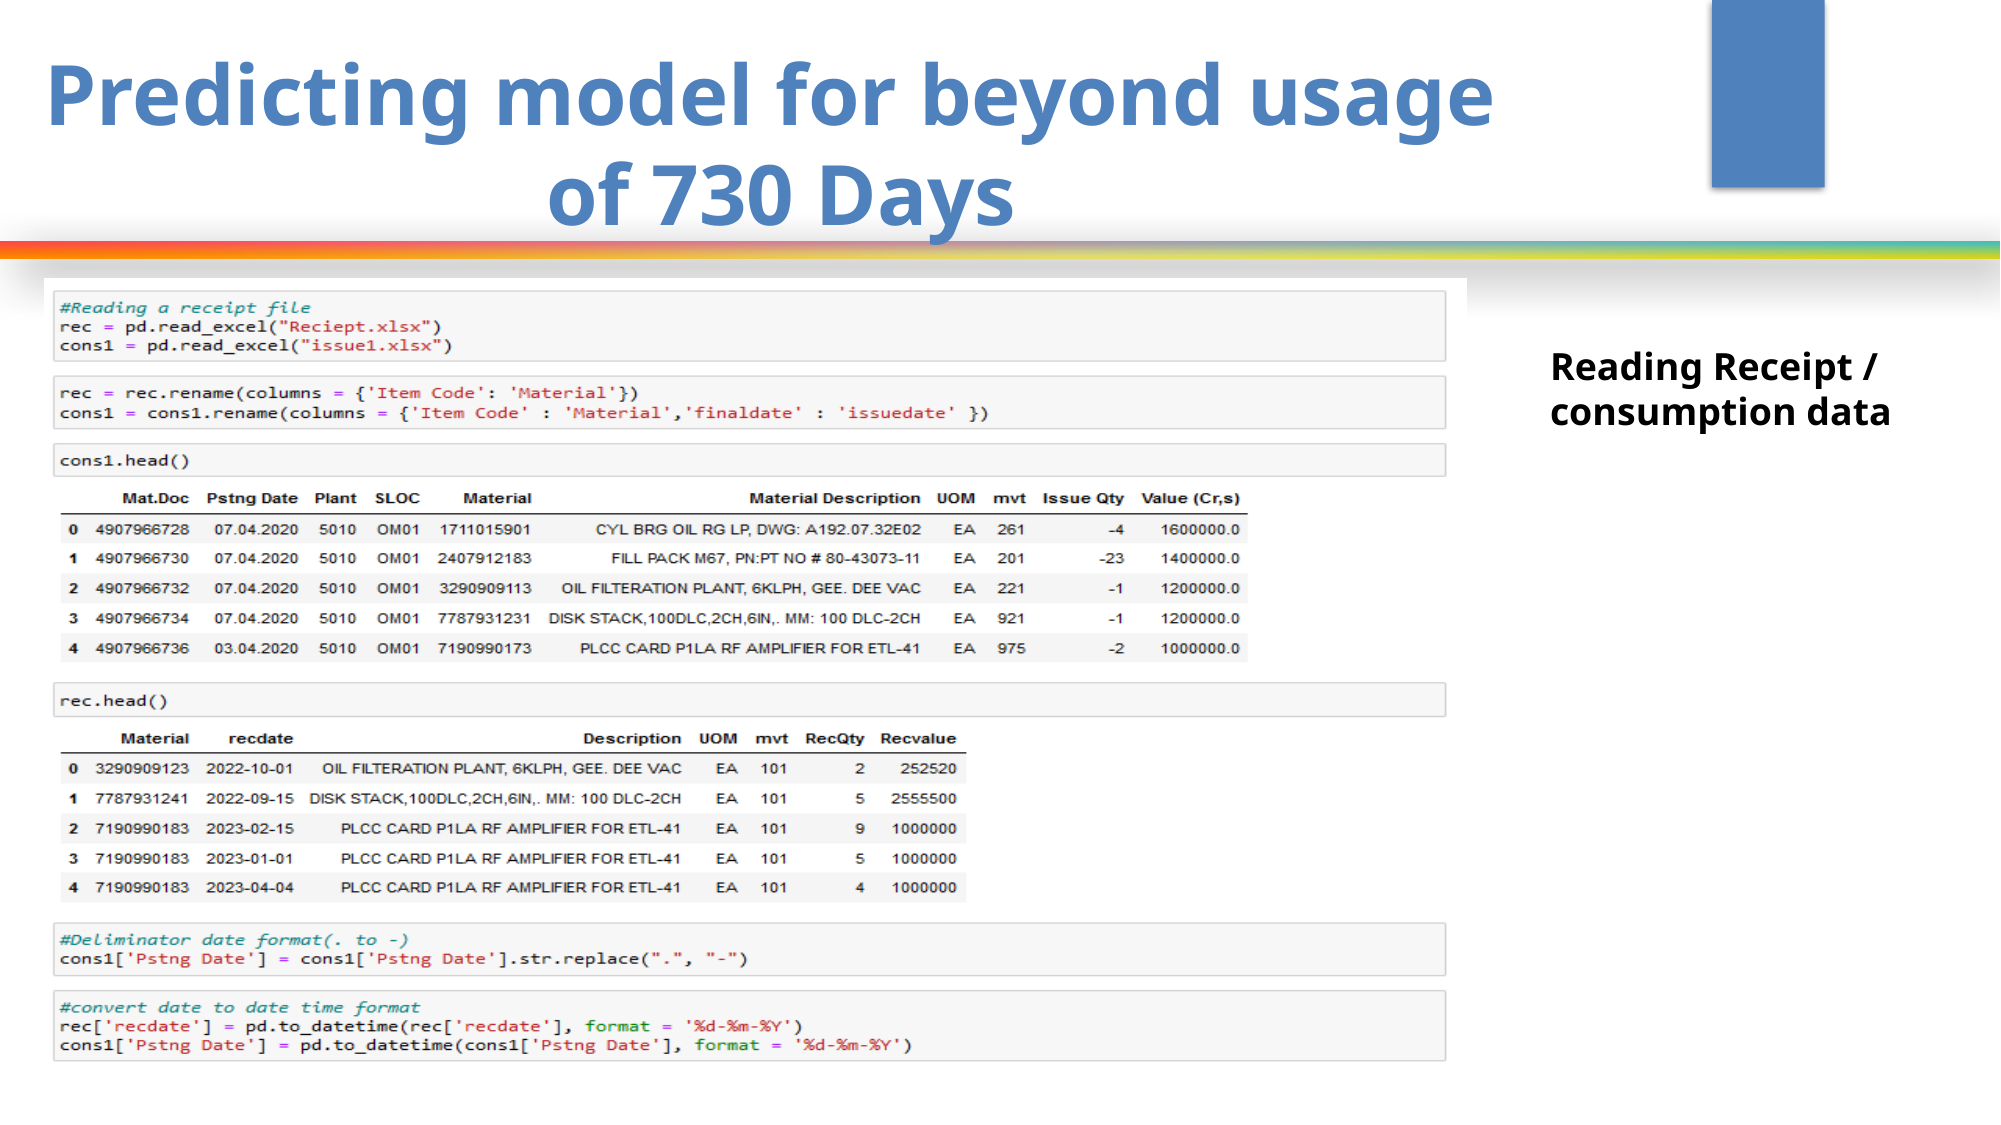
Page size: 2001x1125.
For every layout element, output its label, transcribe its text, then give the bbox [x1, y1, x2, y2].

text_box Predicting model for beyond usage of 730 Days [0, 34, 1583, 239]
picture [43, 278, 1467, 1065]
picture [0, 241, 2000, 260]
text_box Reading Receipt / consumption data [1535, 335, 1915, 440]
